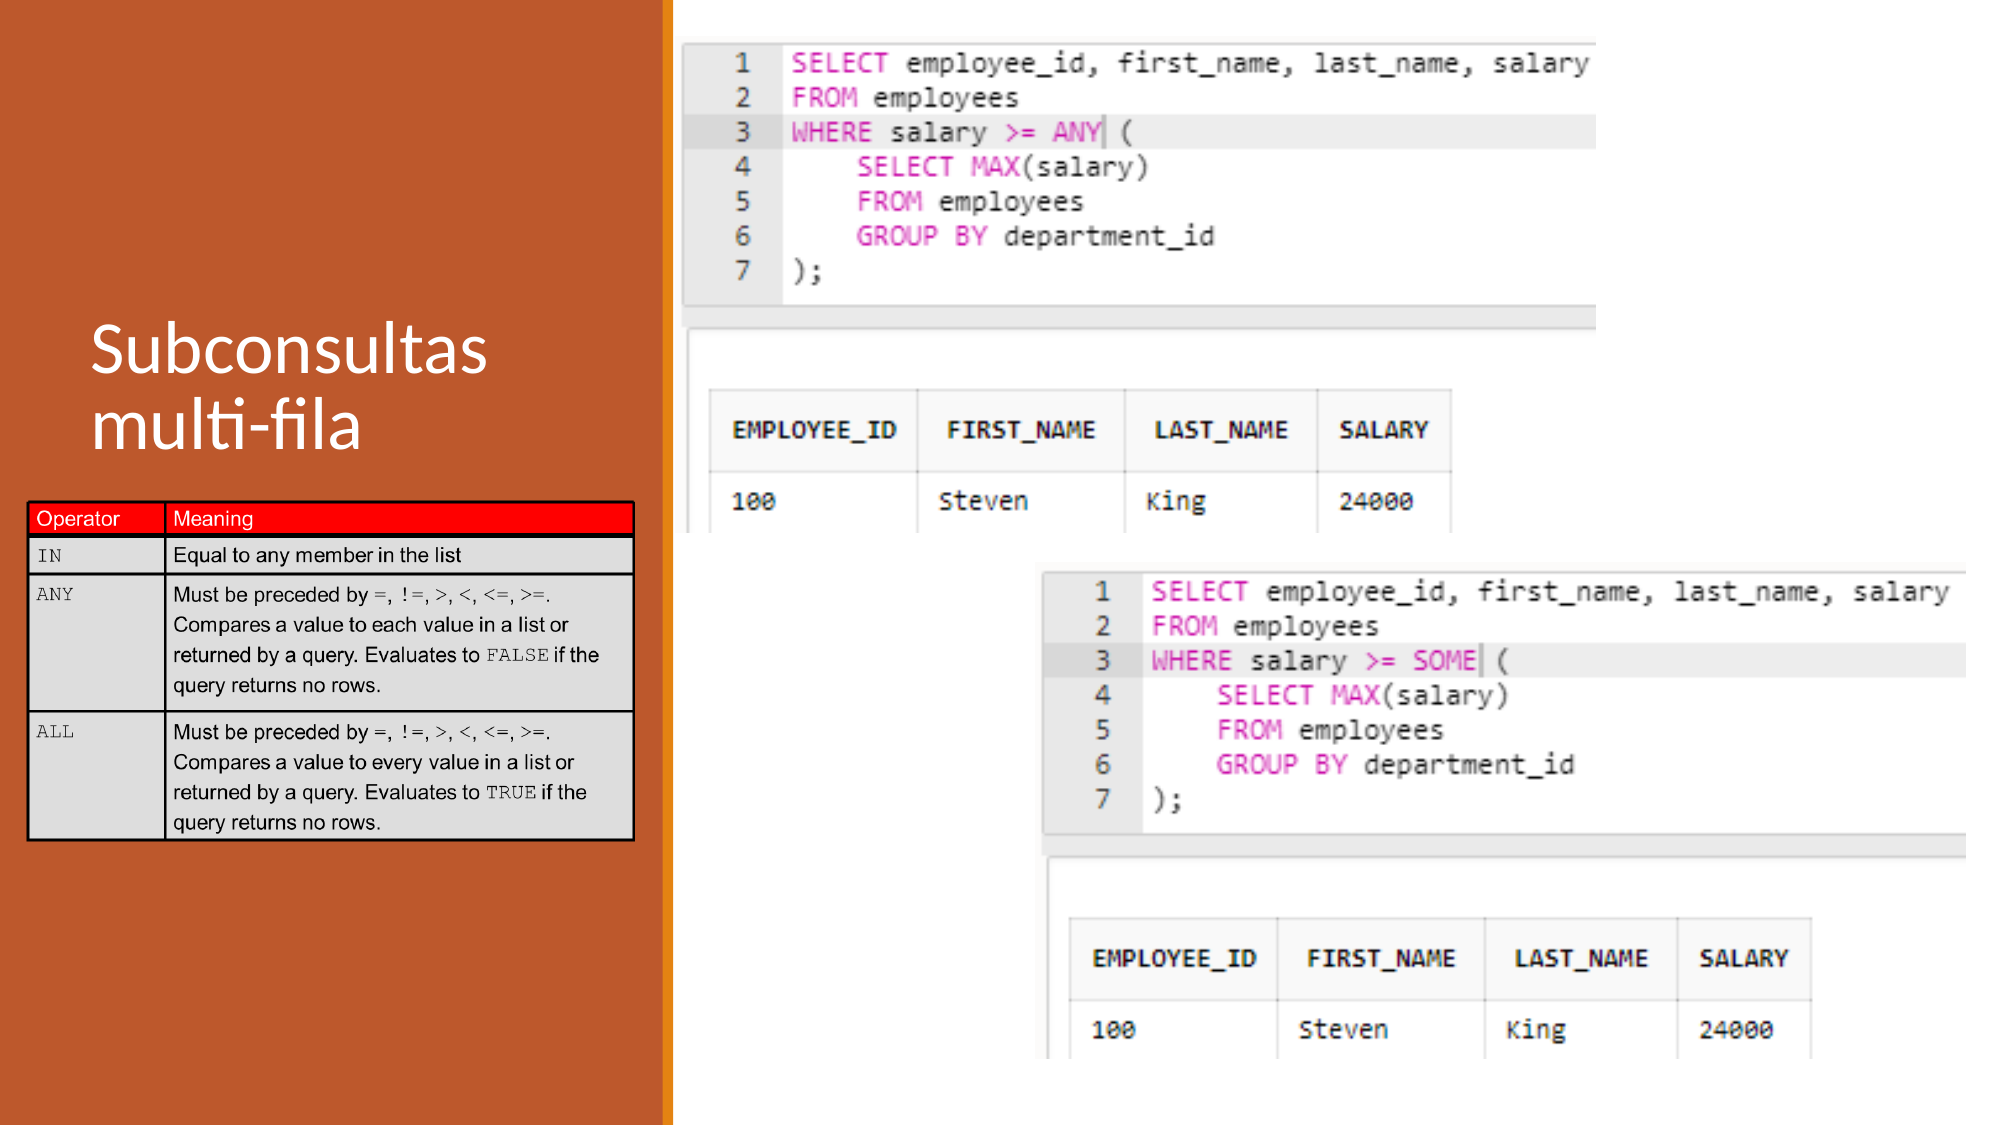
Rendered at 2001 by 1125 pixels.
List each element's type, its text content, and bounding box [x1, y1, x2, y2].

picture [1035, 562, 1966, 1059]
title Subconsultas multi-fila [75, 97, 600, 473]
picture [23, 498, 636, 849]
picture [675, 36, 1597, 533]
